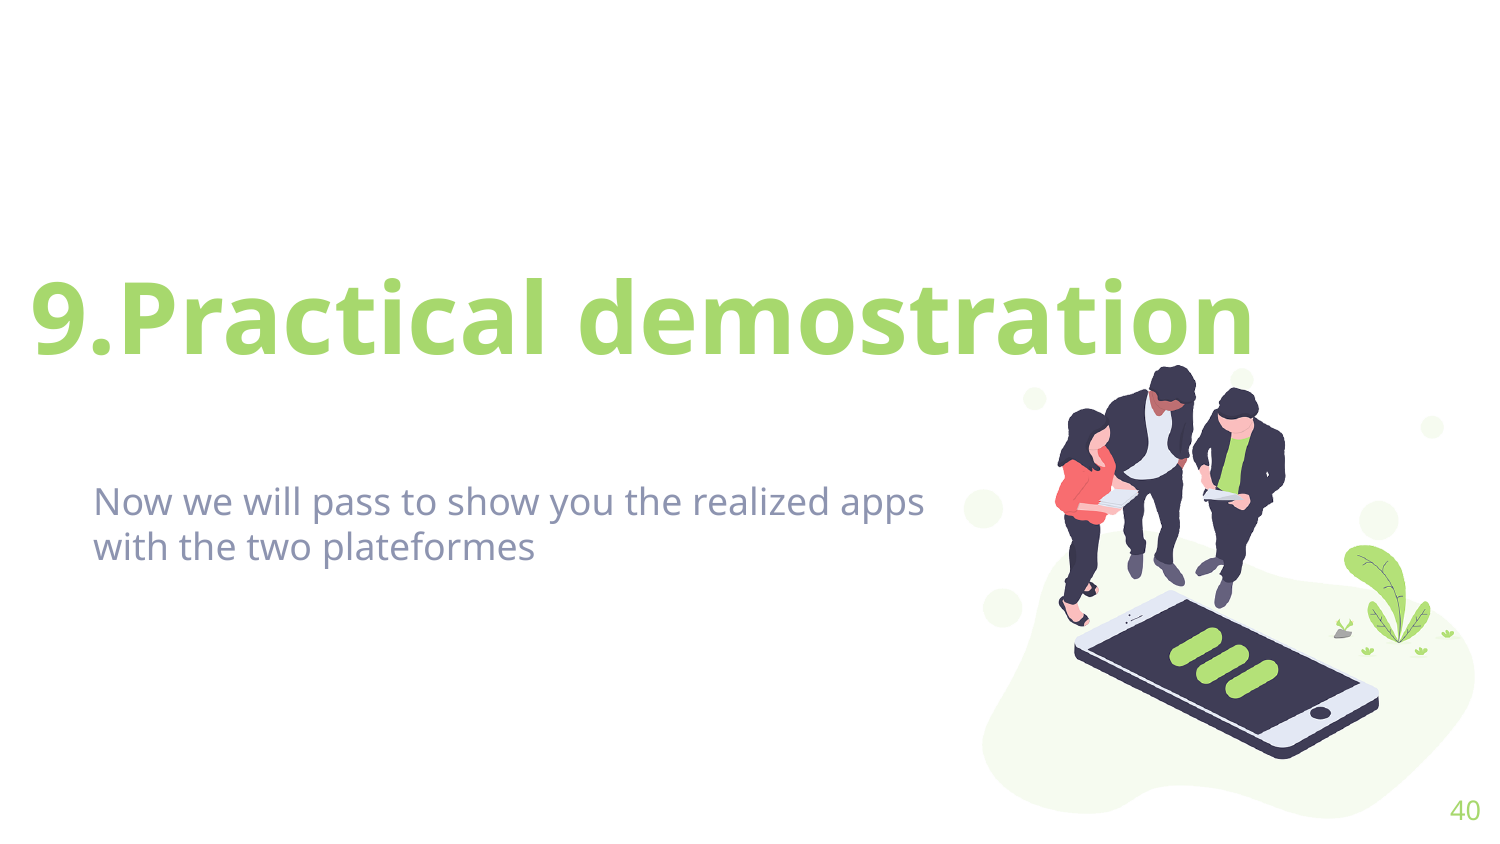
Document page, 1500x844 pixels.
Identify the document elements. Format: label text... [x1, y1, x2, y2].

picture [963, 375, 1475, 819]
text_box Now we will pass to show you the realized apps with the two plateformes [78, 471, 1015, 576]
title 9.Practical demostration [30, 234, 1500, 375]
slide_number 40 [1391, 779, 1482, 844]
